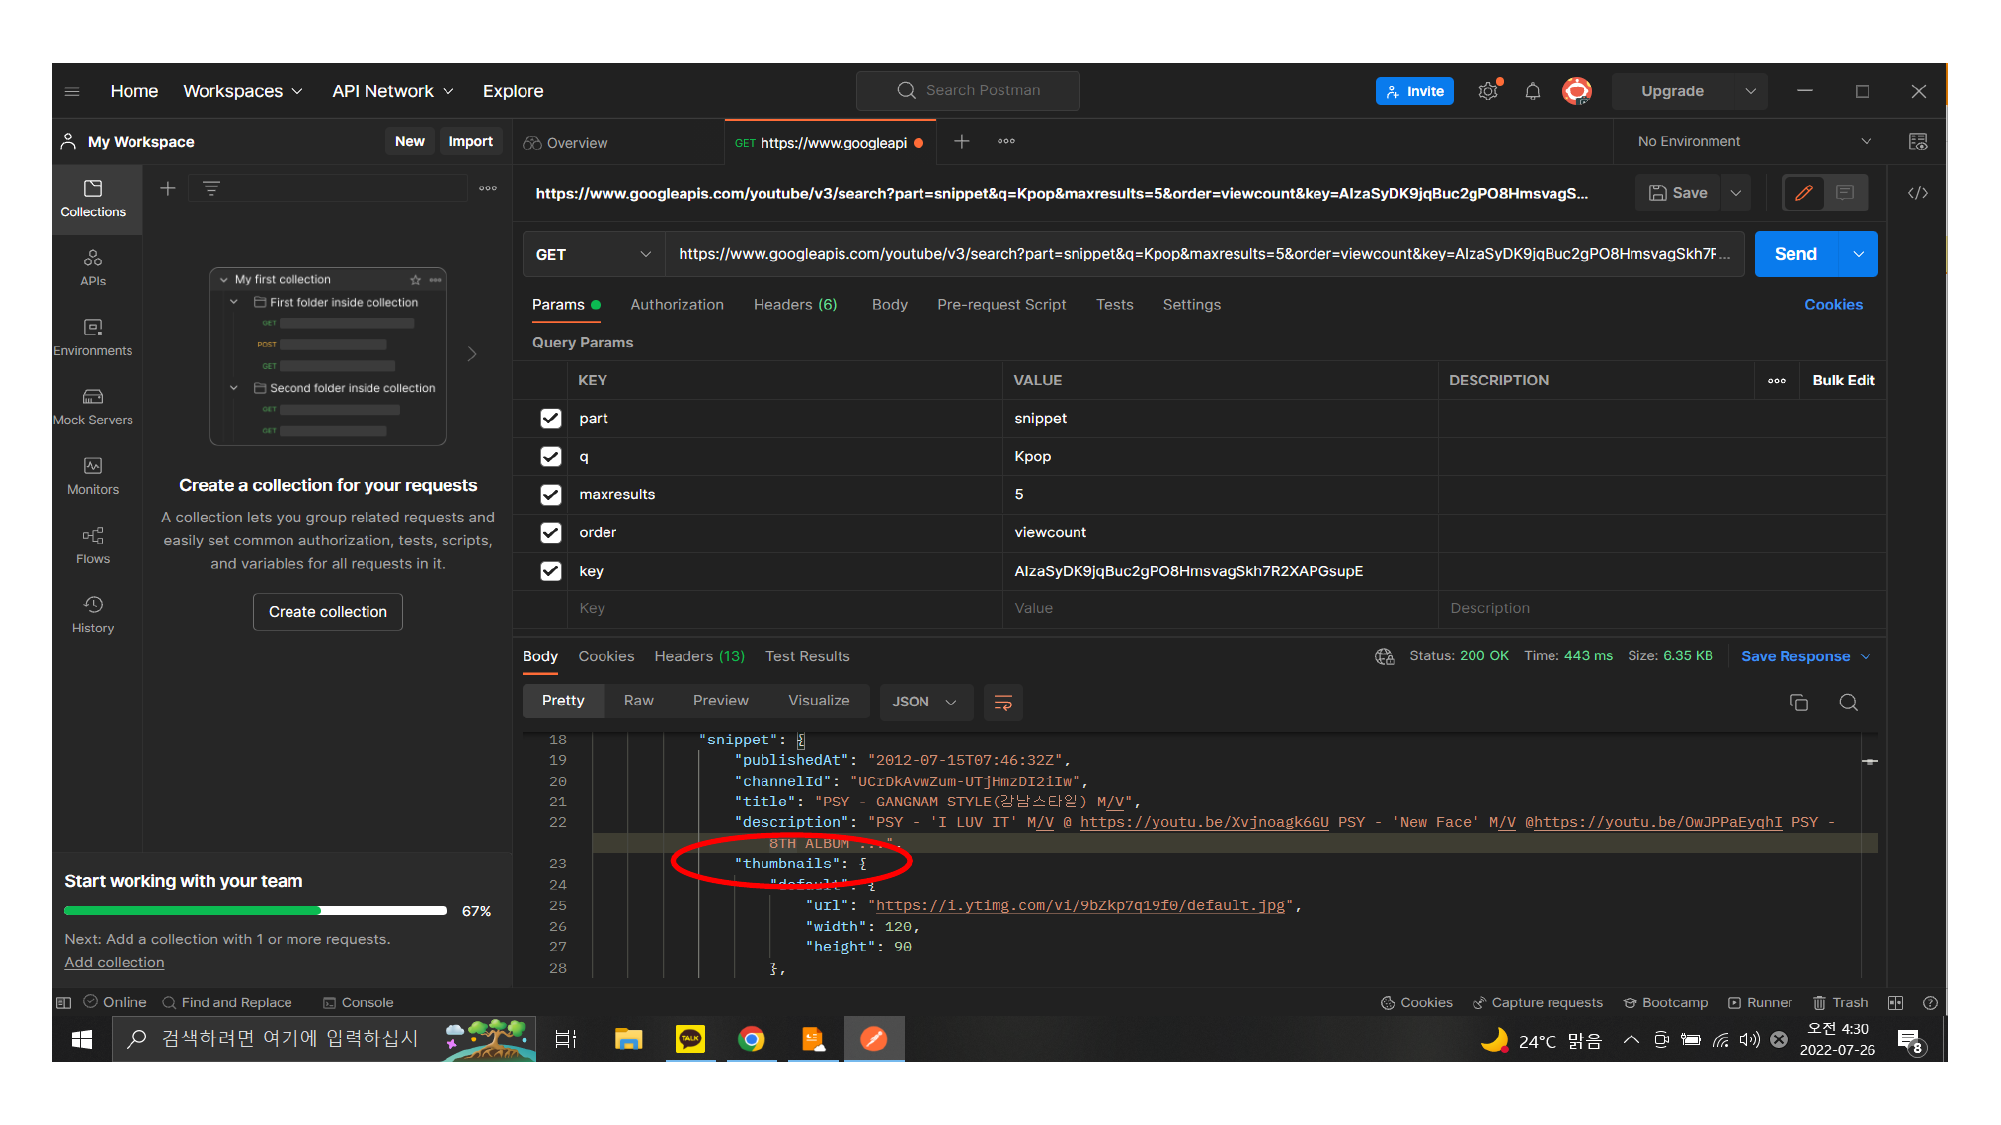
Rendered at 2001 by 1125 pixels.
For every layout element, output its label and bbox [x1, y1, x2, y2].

picture [52, 63, 1948, 1062]
